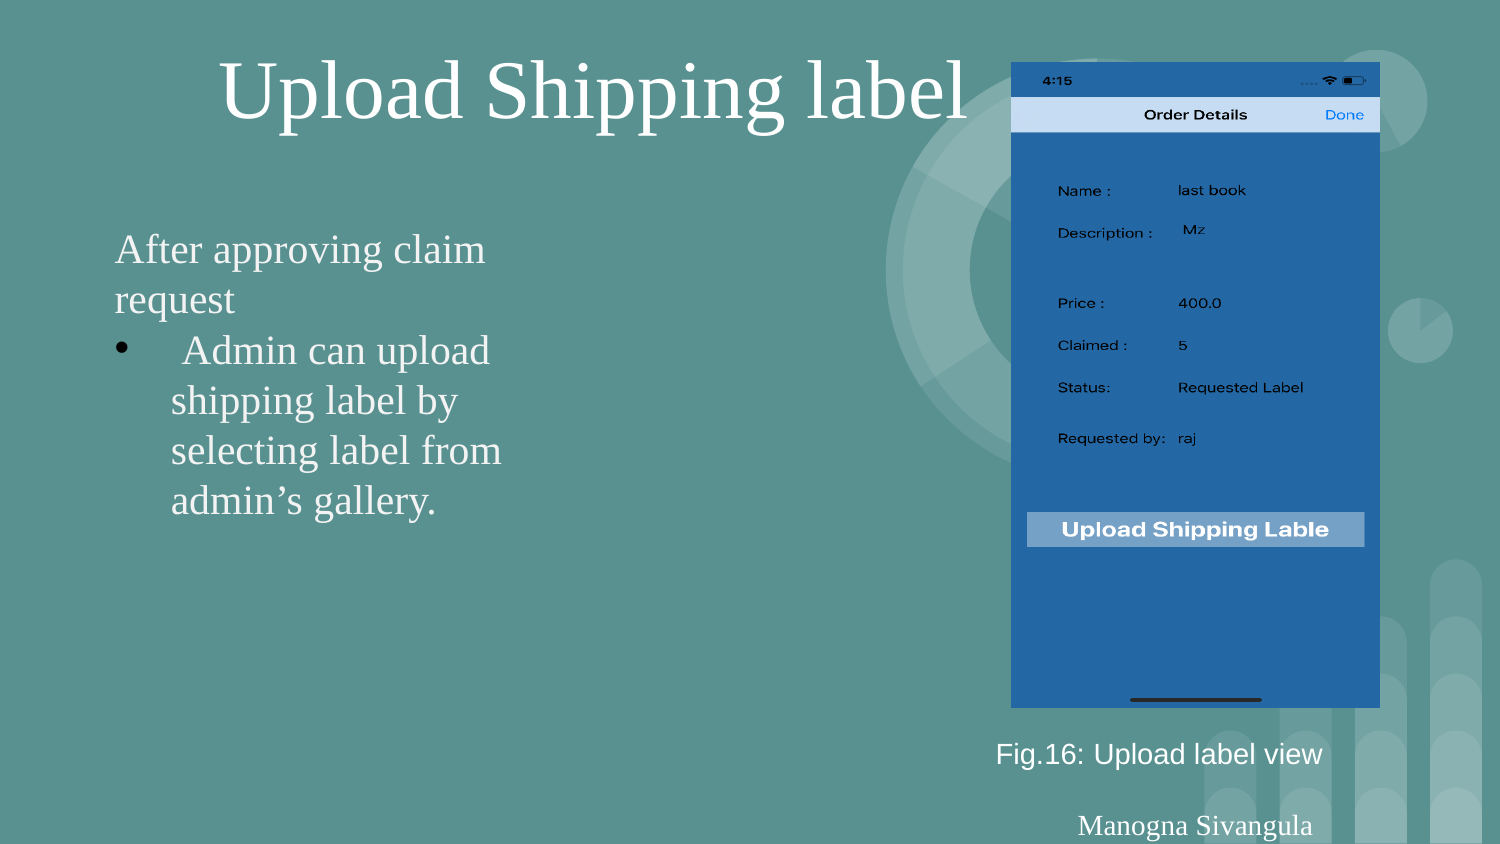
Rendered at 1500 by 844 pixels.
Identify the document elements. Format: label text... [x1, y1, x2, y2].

text_box After approving claim request Admin can upload shipping label by selecting label from admin’s gallery. [99, 207, 595, 529]
text_box Fig.16: Upload label view [980, 720, 1500, 844]
text_box Upload Shipping label [89, 19, 1099, 149]
picture [1010, 62, 1380, 709]
text_box Manogna Sivangula [937, 786, 1454, 844]
